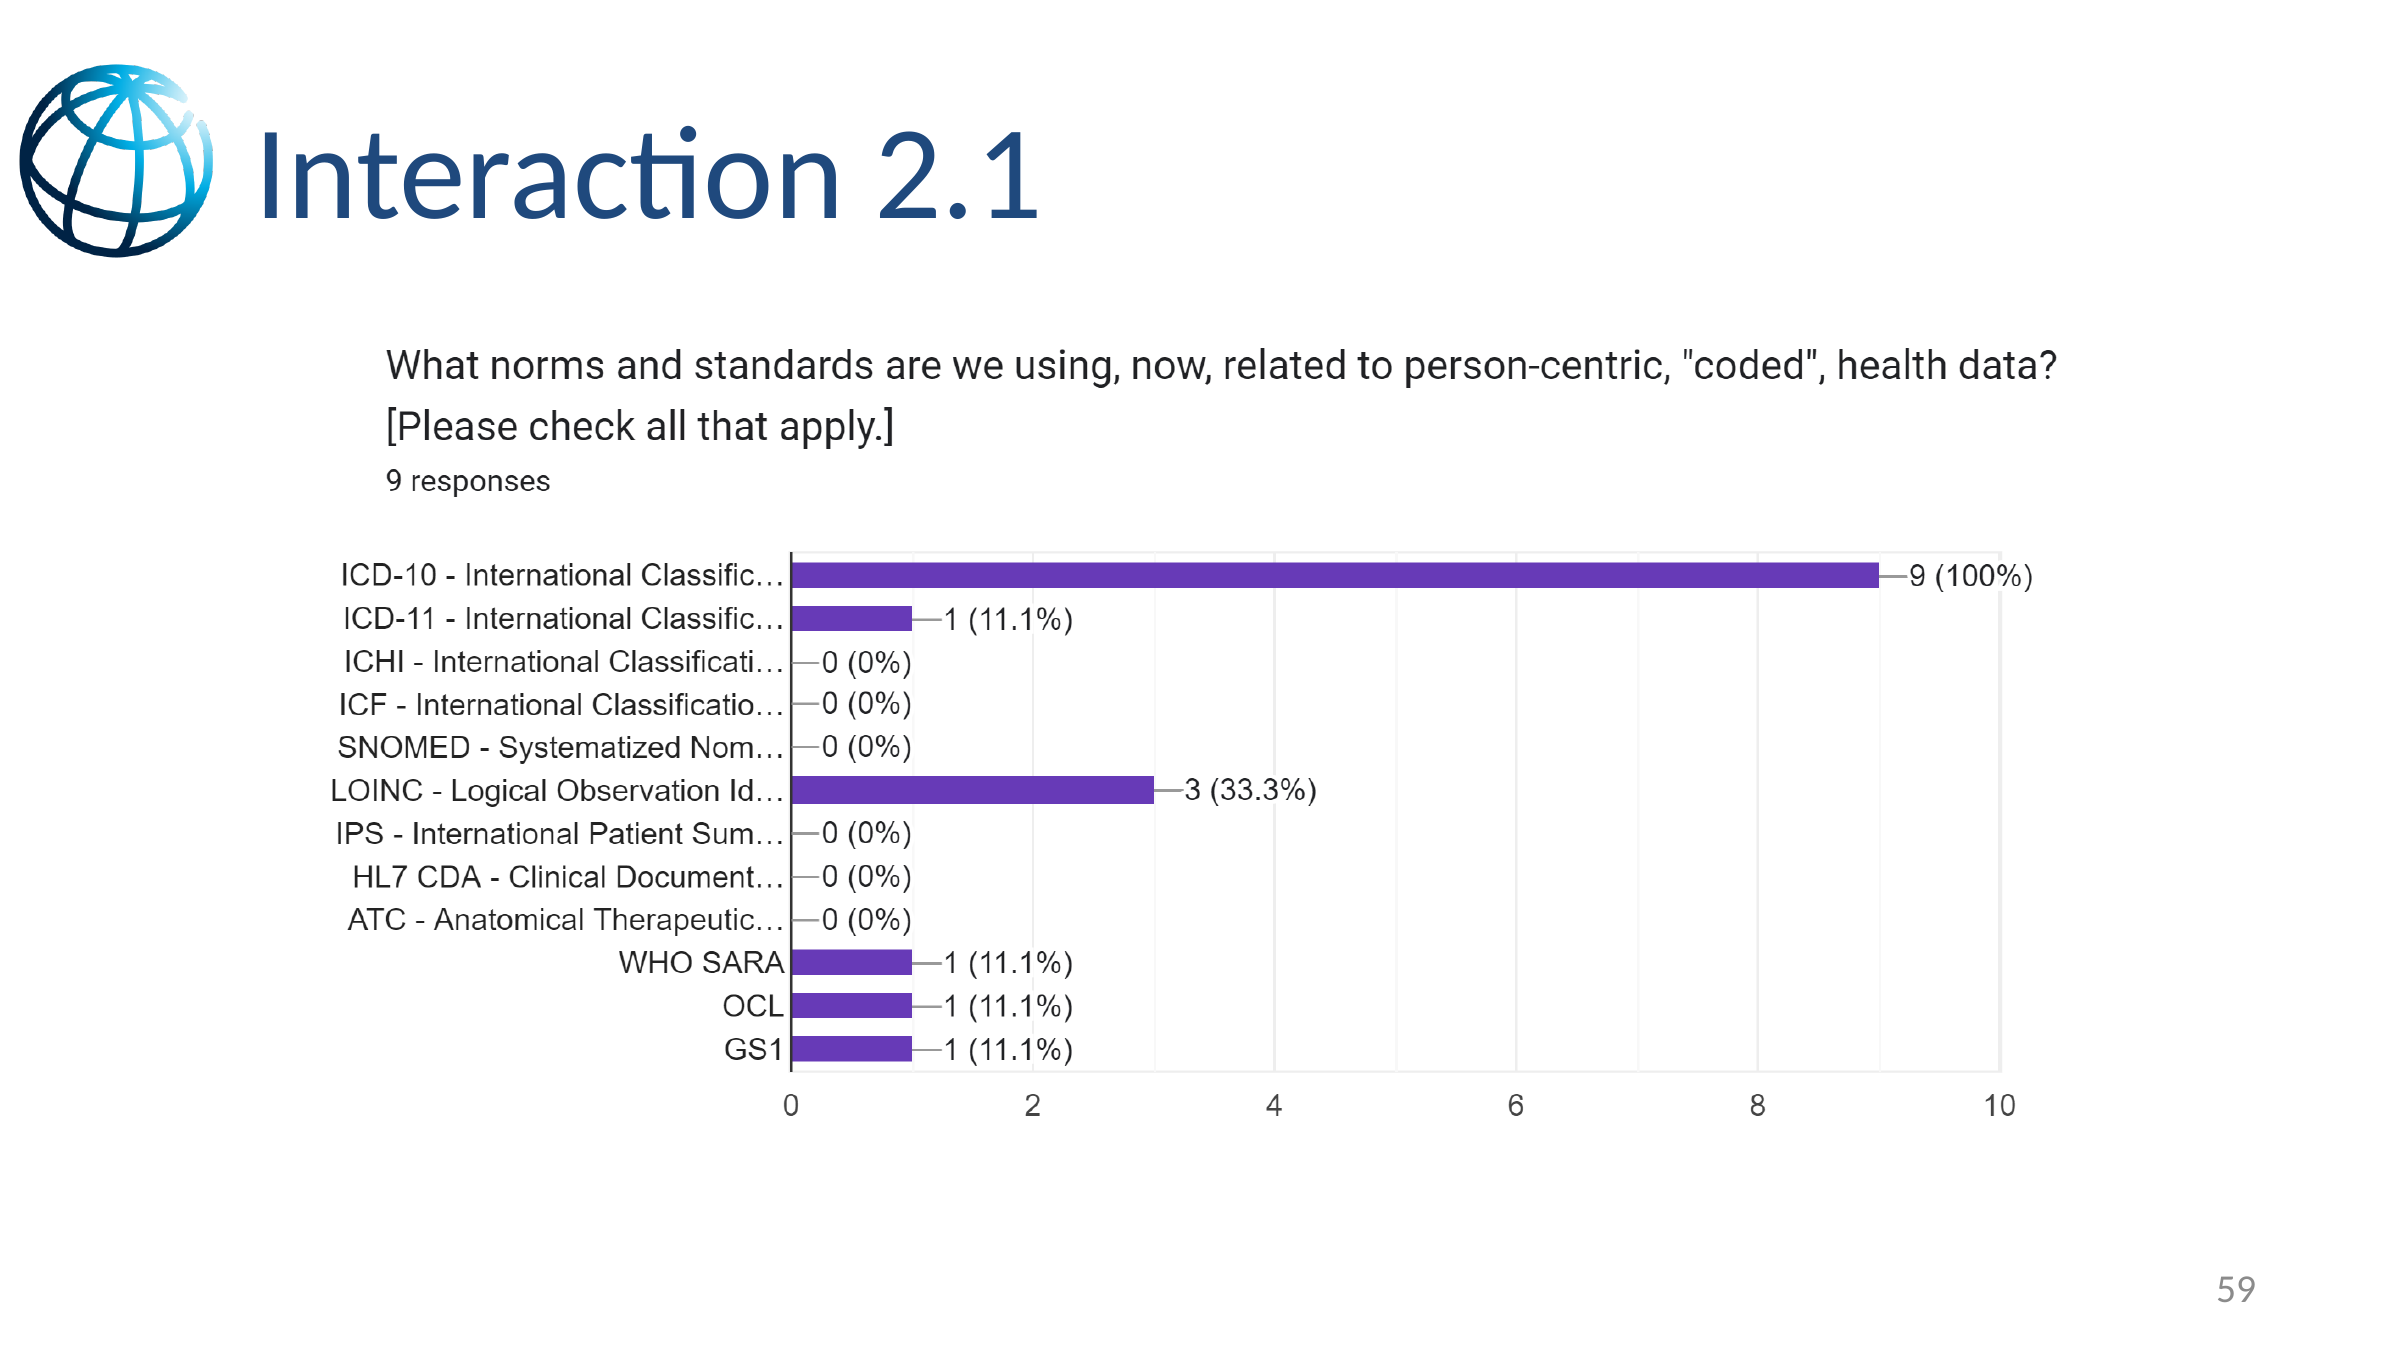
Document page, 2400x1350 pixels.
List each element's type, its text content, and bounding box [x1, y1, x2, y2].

picture [16, 62, 228, 259]
picture [324, 277, 2187, 1225]
title Interaction 2.1 [230, 52, 2280, 278]
slide_number 59 [1719, 1251, 2280, 1324]
